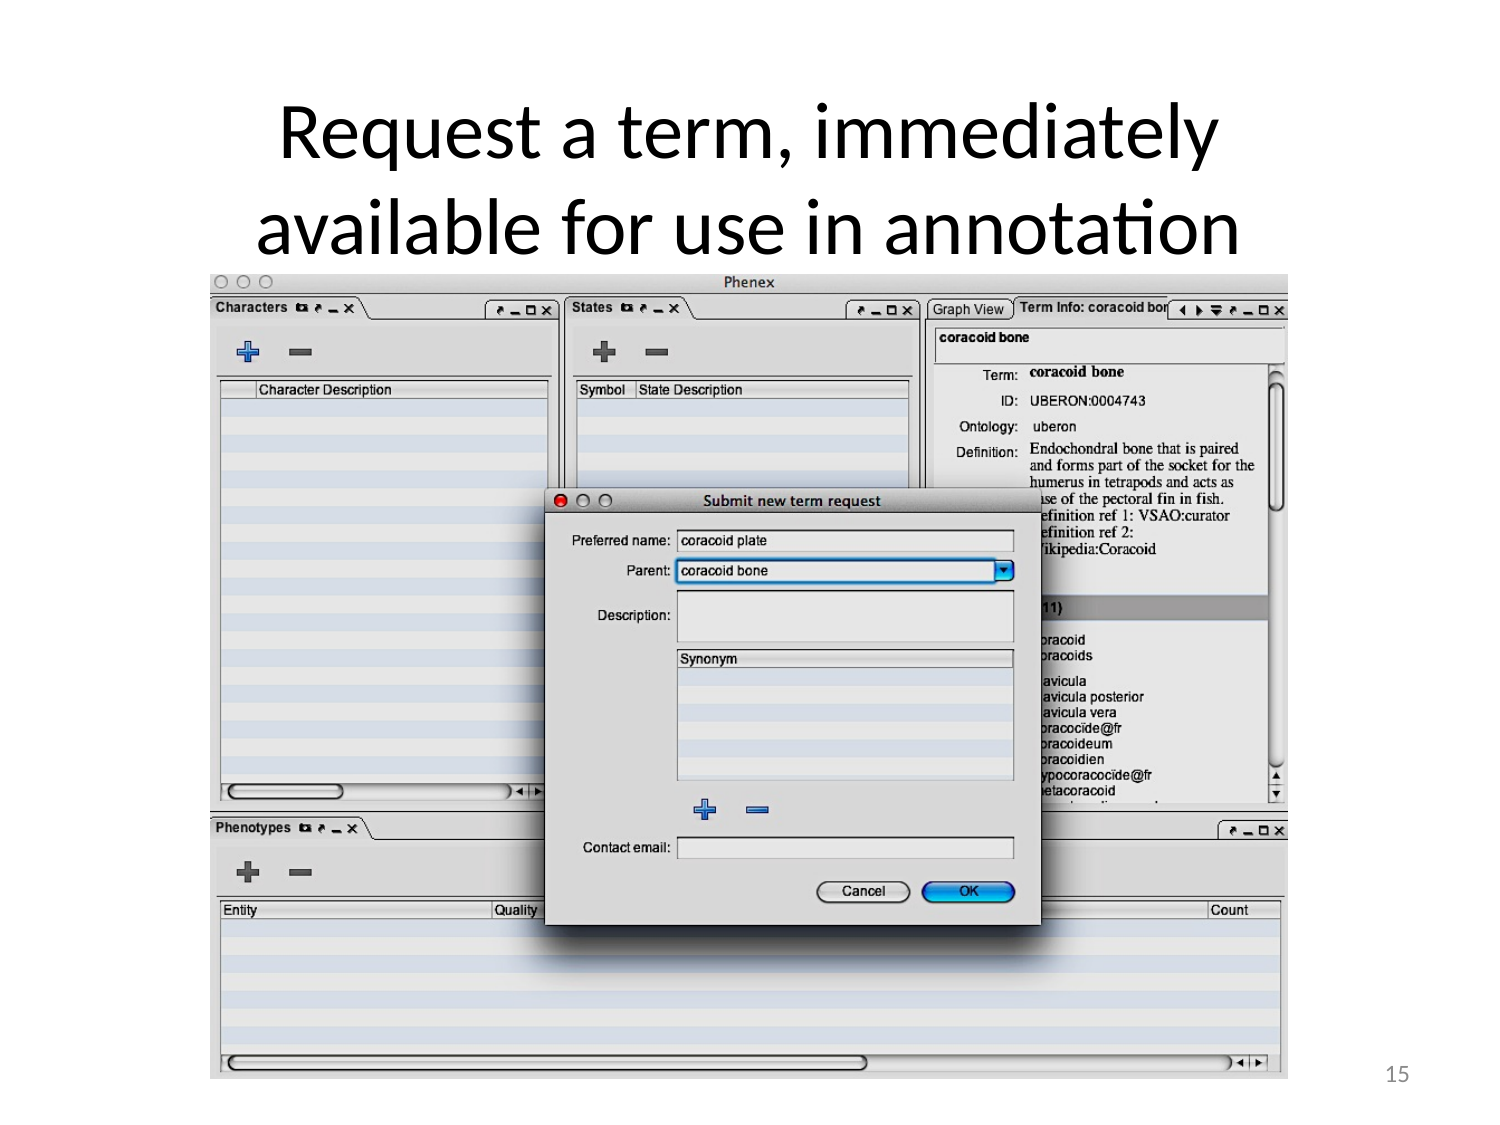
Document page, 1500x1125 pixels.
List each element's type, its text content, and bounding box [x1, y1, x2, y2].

title Request a term, immediately available for use in annotation [193, 70, 1306, 279]
slide_number 15 [1074, 1042, 1425, 1103]
picture [210, 274, 1288, 1080]
